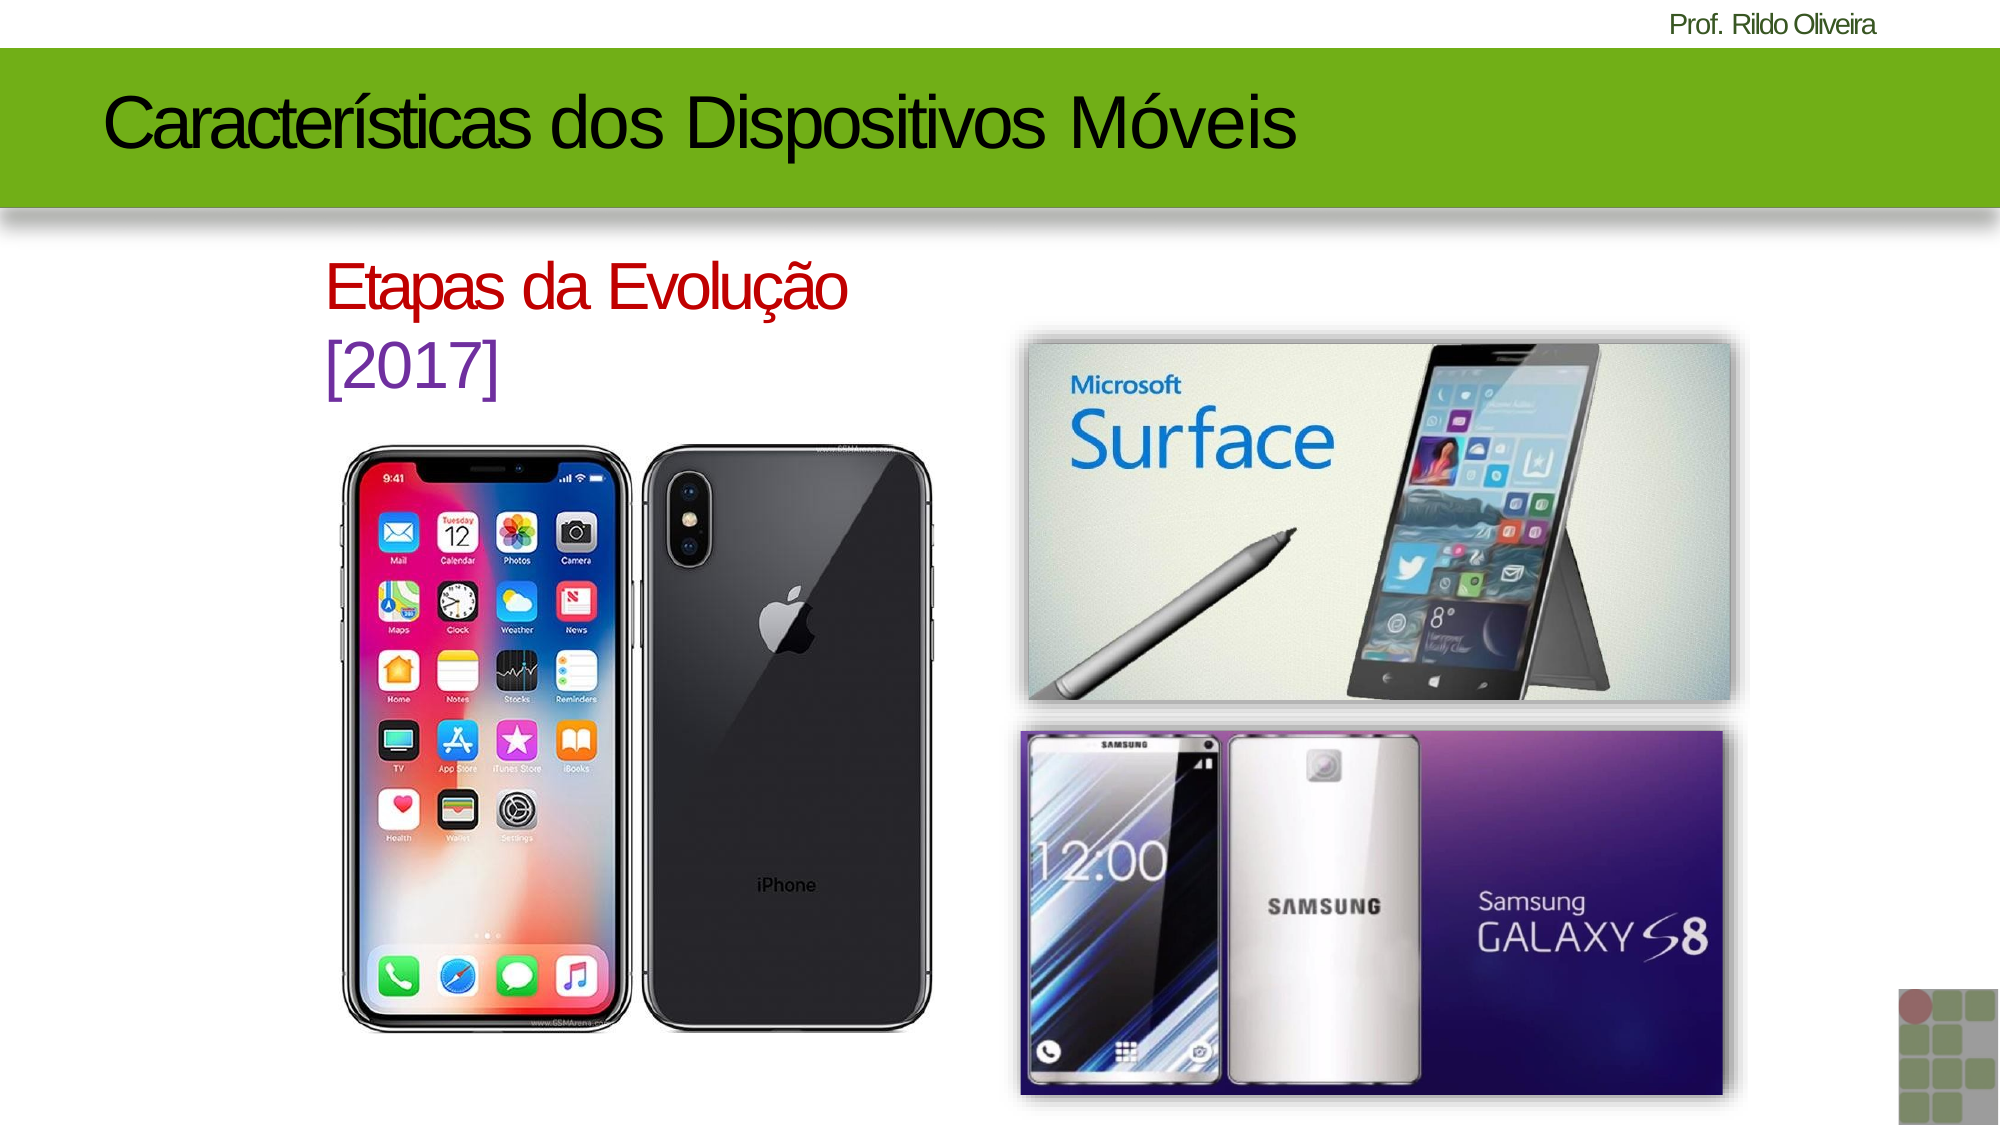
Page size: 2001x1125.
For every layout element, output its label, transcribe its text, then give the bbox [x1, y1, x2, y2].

text_box Características dos Dispositivos Móveis [99, 71, 1443, 164]
text_box [995, 699, 1748, 1125]
text_box Etapas da Evolução [2017] Apple iPhone X [322, 240, 1036, 487]
picture [0, 48, 2000, 386]
text_box [338, 442, 935, 1034]
text_box [997, 312, 1750, 732]
text_box [1020, 732, 1723, 1095]
text_box [1028, 344, 1730, 700]
text_box [1898, 989, 1999, 1125]
